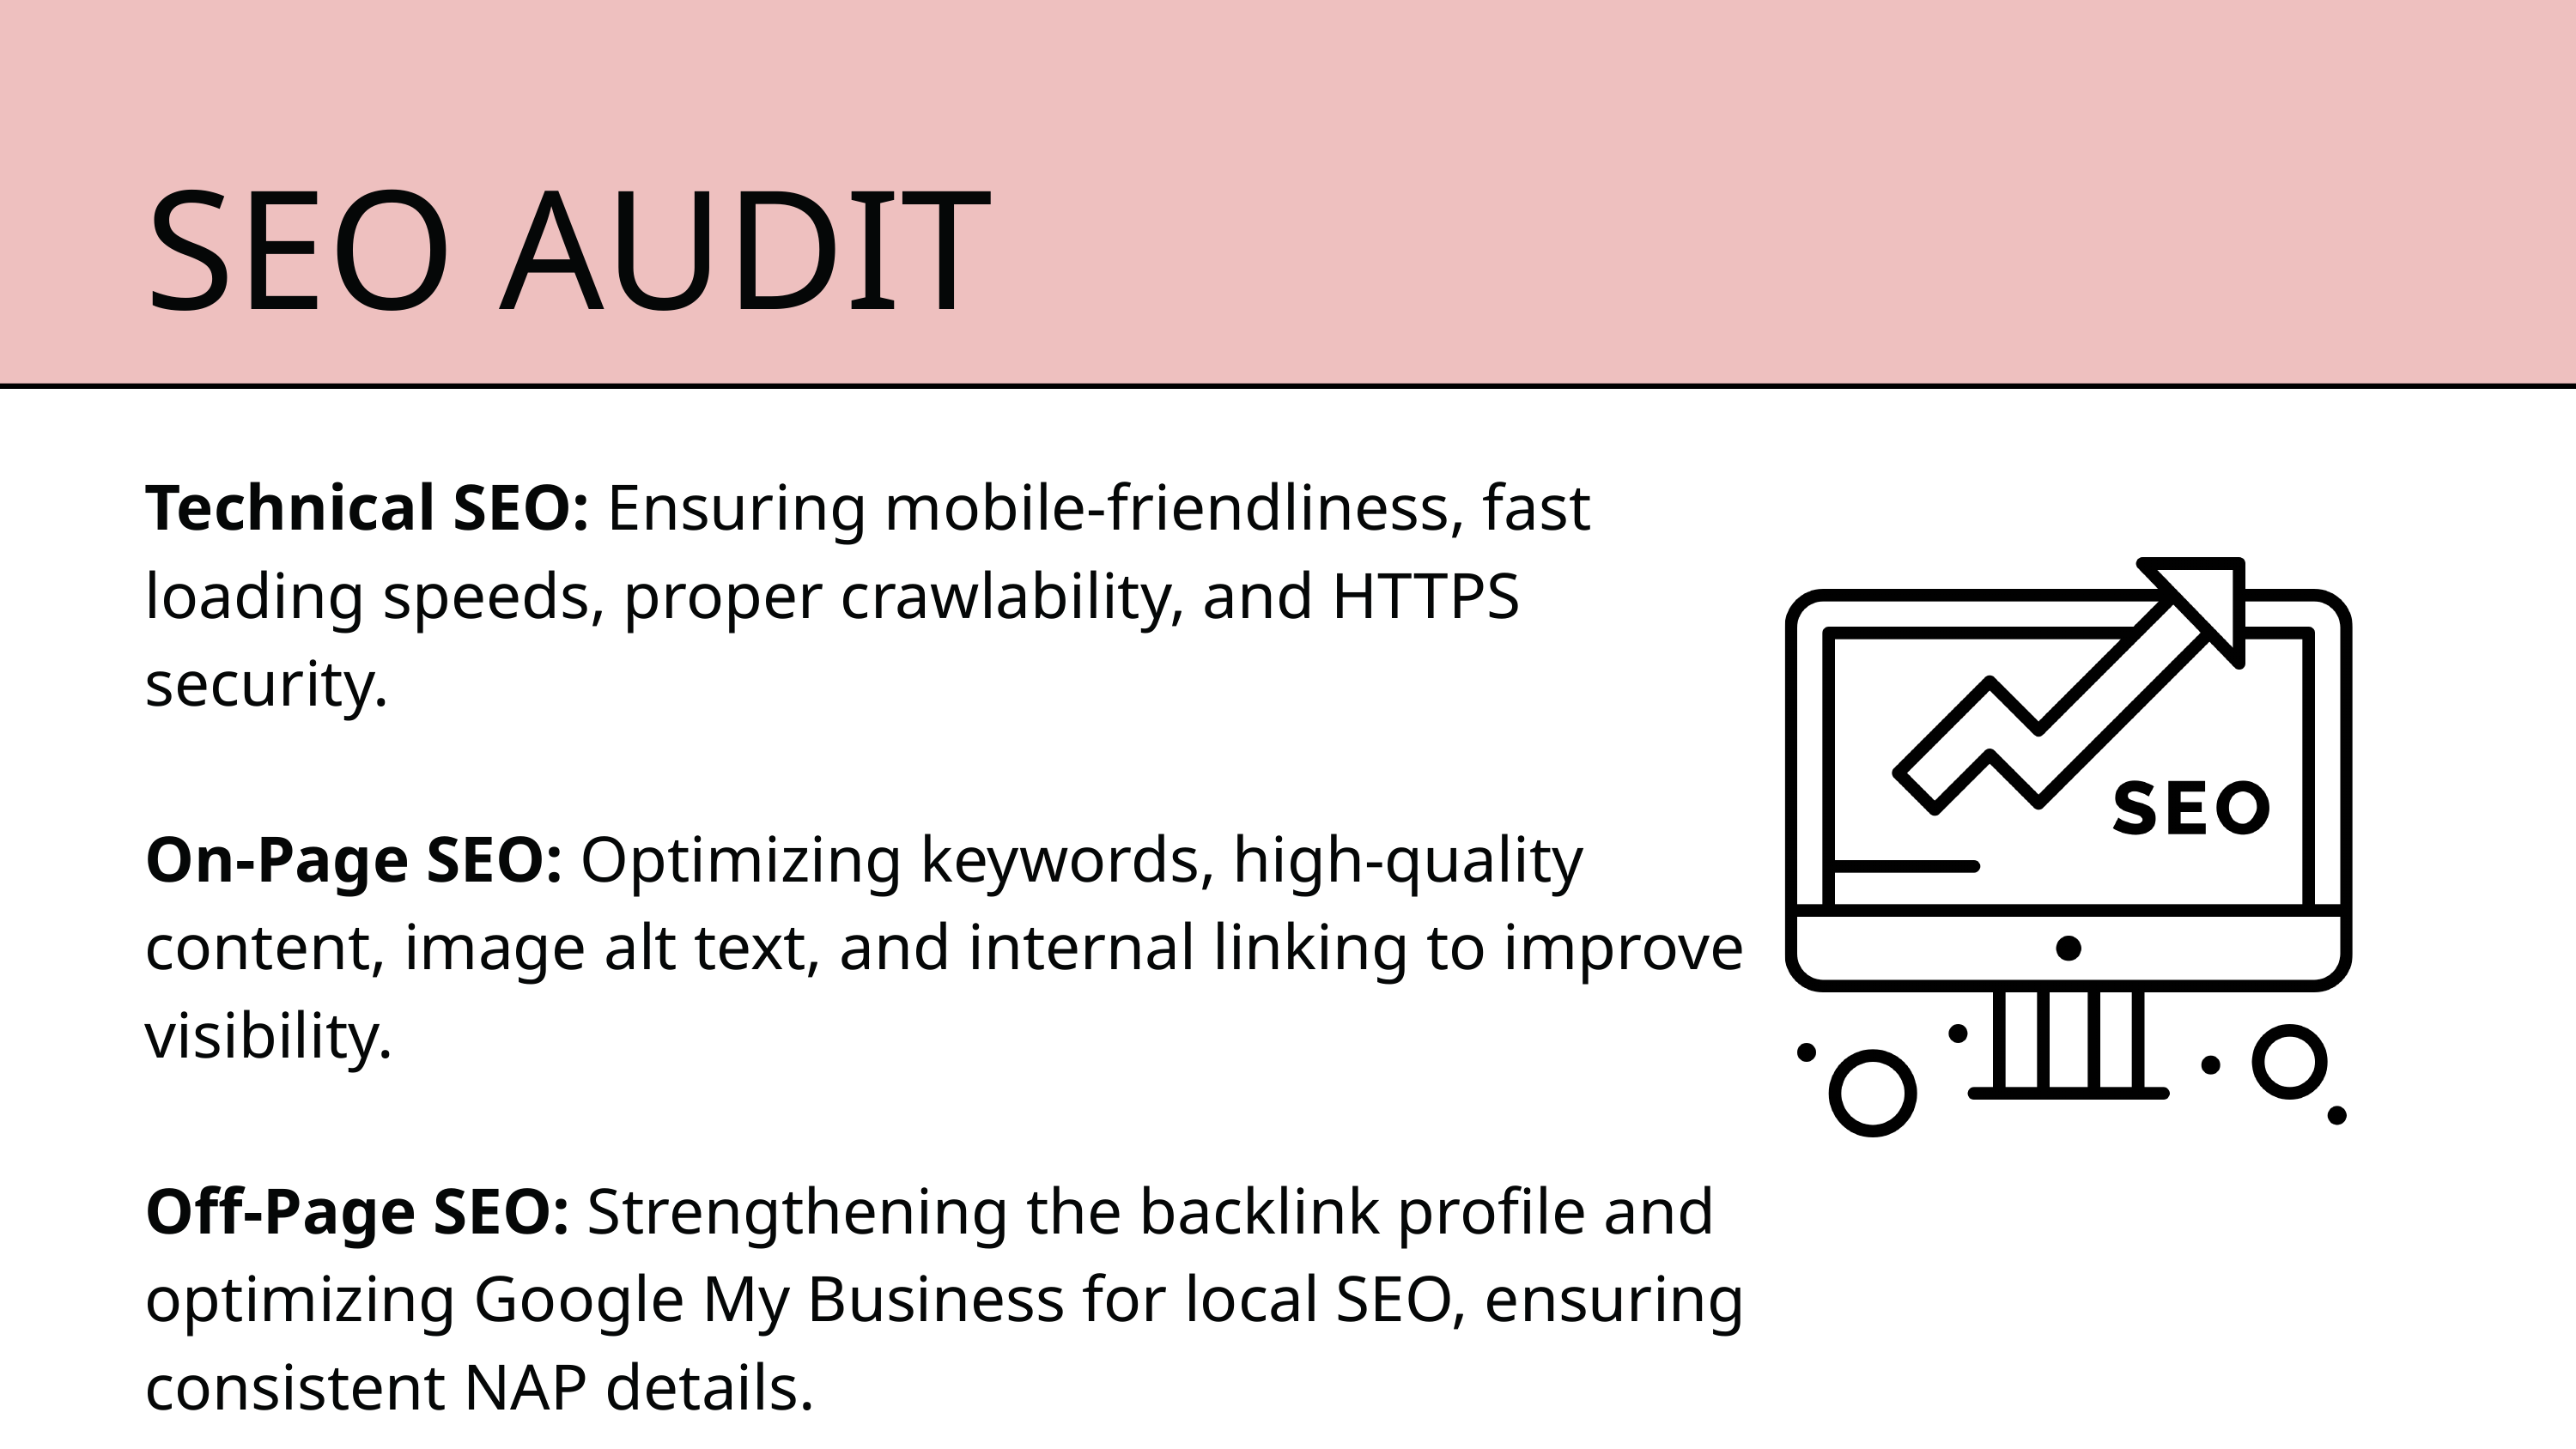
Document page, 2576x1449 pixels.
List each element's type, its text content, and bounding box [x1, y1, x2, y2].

text_box [1784, 557, 2353, 1137]
text_box [0, 0, 2576, 385]
text_box Technical SEO: Ensuring mobile-friendliness, fast loading speeds, proper crawlability, and HTTPS security. On-Page SEO: Optimizing keywords, high-quality content, image alt text, and internal linking to improve visibility. Off-Page SEO: Strengthening the backlink profile and optimizing Google My Business for local SEO, ensuring consistent NAP details. [144, 454, 1769, 1422]
text_box SEO AUDIT [144, 144, 2530, 343]
